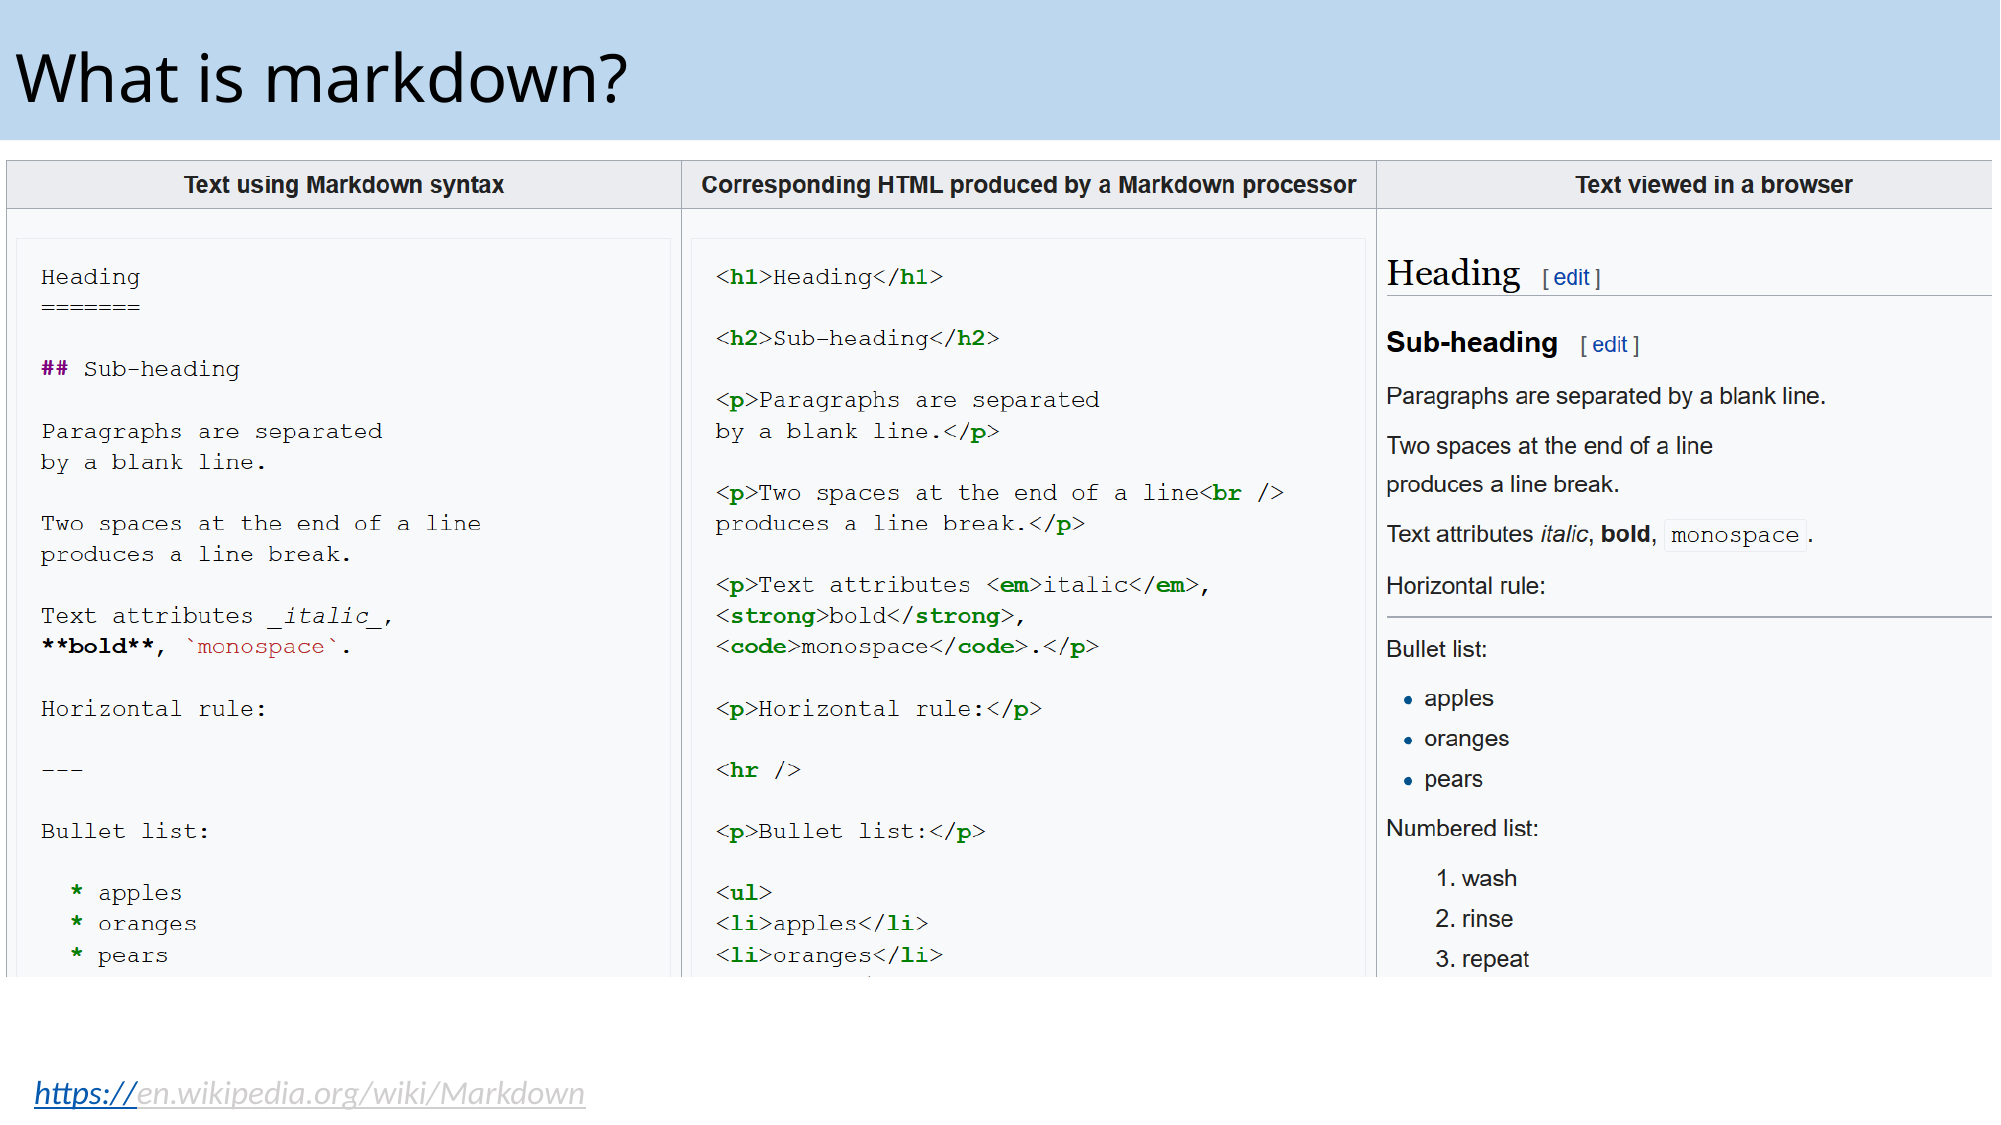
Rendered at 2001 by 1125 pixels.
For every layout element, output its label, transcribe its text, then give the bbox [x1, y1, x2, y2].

picture [0, 153, 1992, 977]
text_box What is markdown? [0, 0, 2000, 141]
text_box https://en.wikipedia.org/wiki/Markdown [19, 1064, 609, 1119]
